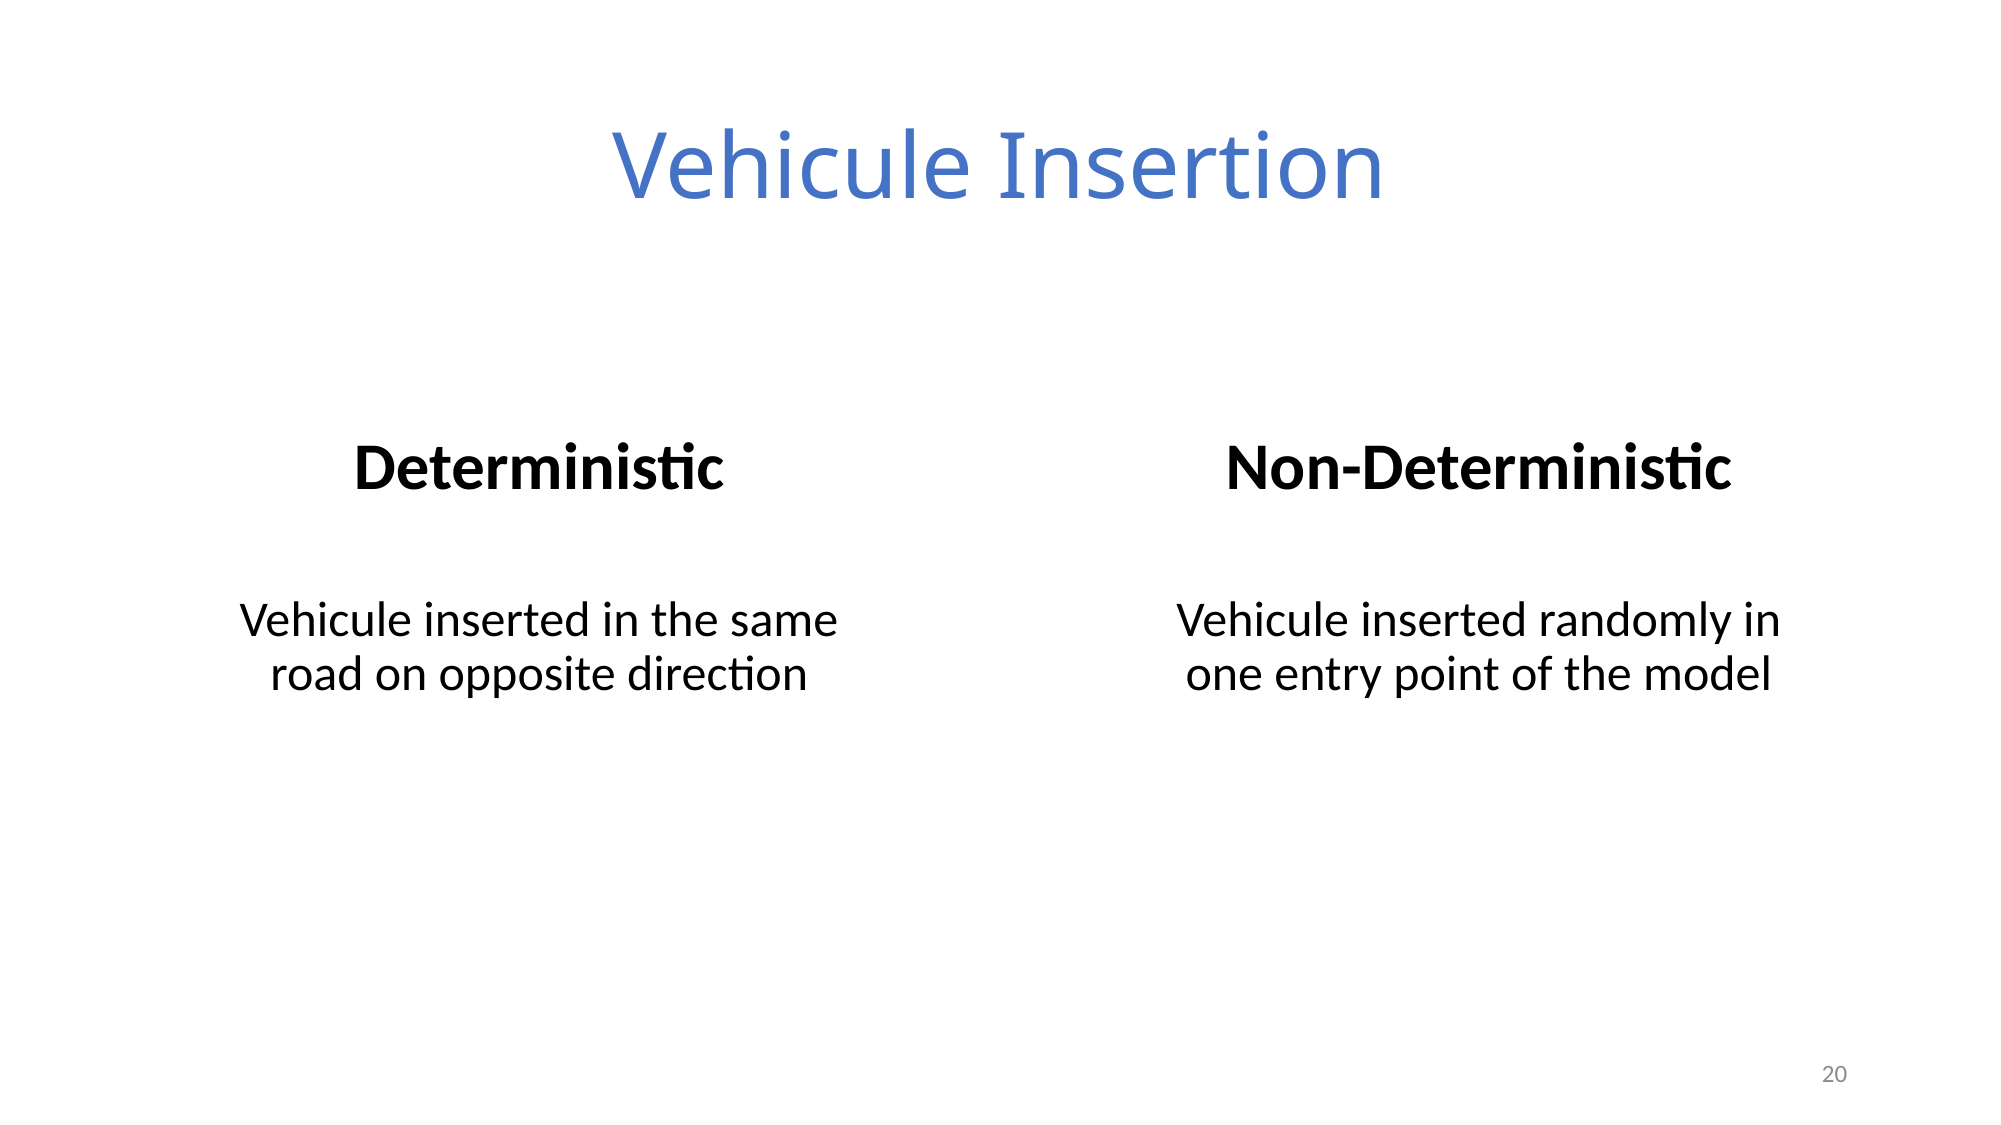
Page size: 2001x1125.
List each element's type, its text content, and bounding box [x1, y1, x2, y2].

text_box Non-Deterministic [1193, 415, 1765, 511]
text_box Deterministic [320, 415, 758, 511]
text_box Vehicule inserted randomly in one entry point of the model [1120, 586, 1839, 750]
slide_number 20 [1412, 1042, 1863, 1103]
title Vehicule Insertion [137, 59, 1863, 278]
list Vehicule inserted in the same road on opposite direction [187, 586, 891, 750]
